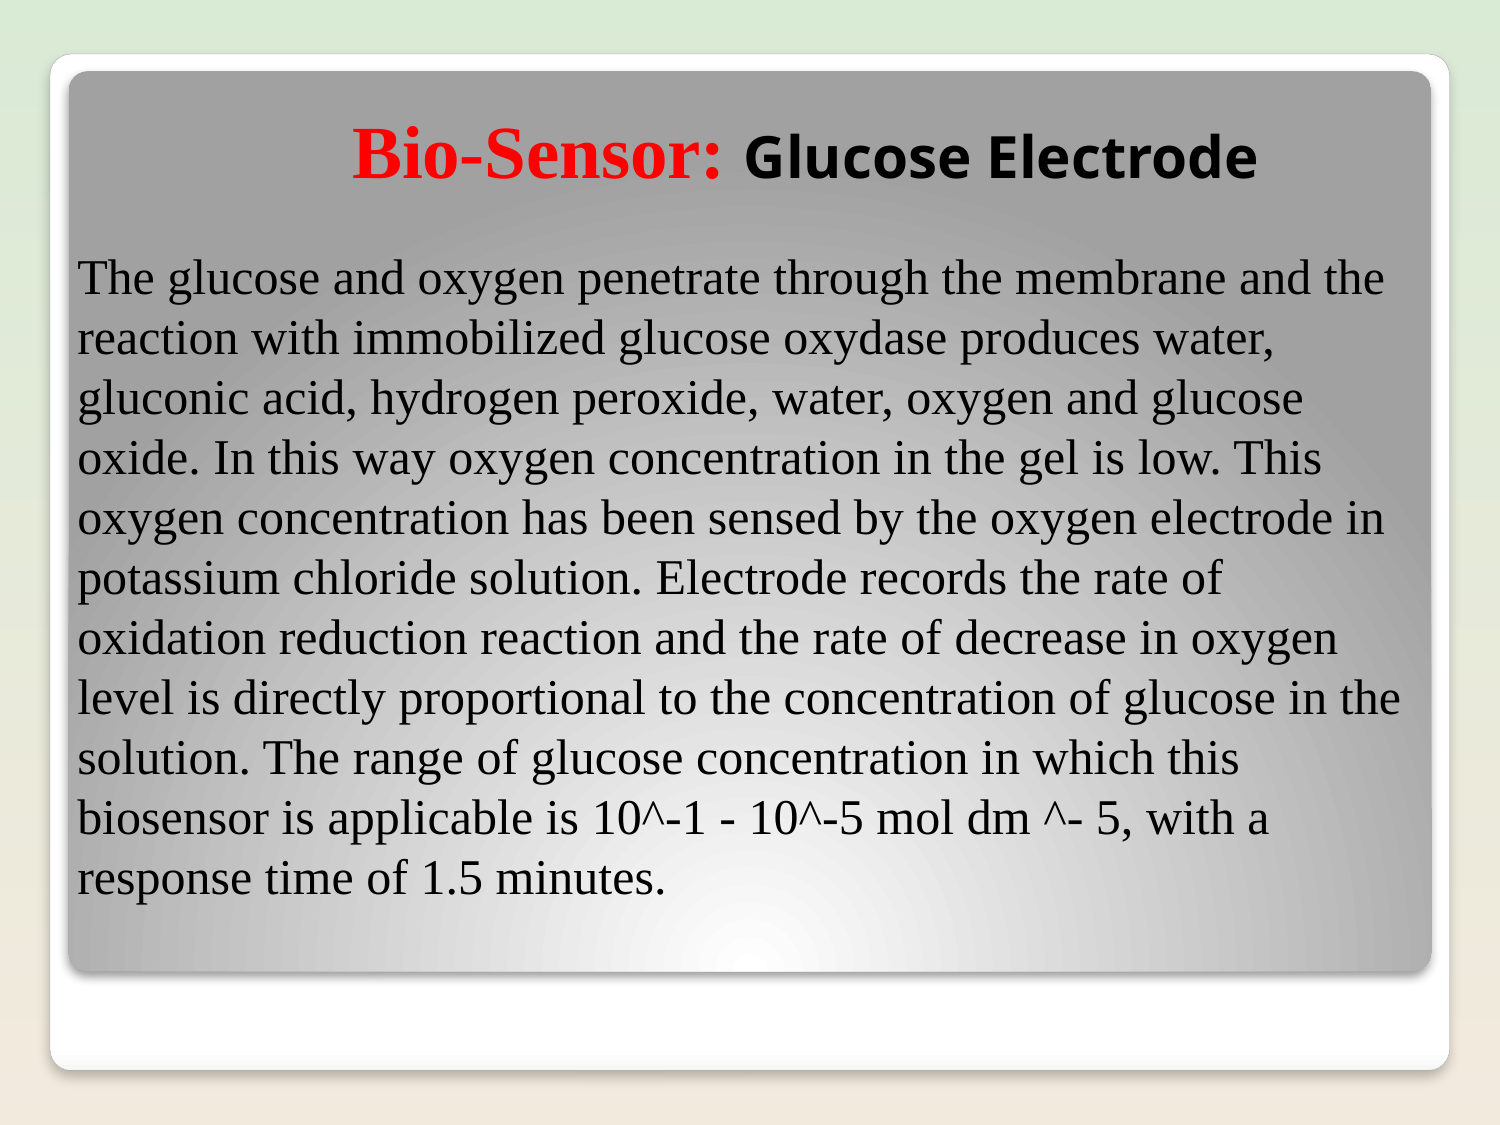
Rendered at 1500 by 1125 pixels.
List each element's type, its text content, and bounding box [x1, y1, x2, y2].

text_box The glucose and oxygen penetrate through the membrane and the reaction with immobilized glucose oxydase produces water, gluconic acid, hydrogen peroxide, water, oxygen and glucose oxide. In this way oxygen concentration in the gel is low. This oxygen concentration has been sensed by the oxygen electrode in potassium chloride solution. Electrode records the rate of oxidation reduction reaction and the rate of decrease in oxygen level is directly proportional to the concentration of glucose in the solution. The range of glucose concentration in which this biosensor is applicable is 10^-1 - 10^-5 mol dm ^- 5, with a response time of 1.5 minutes. [62, 237, 1438, 913]
text_box Bio-Sensor: Glucose Electrode [337, 87, 1325, 203]
